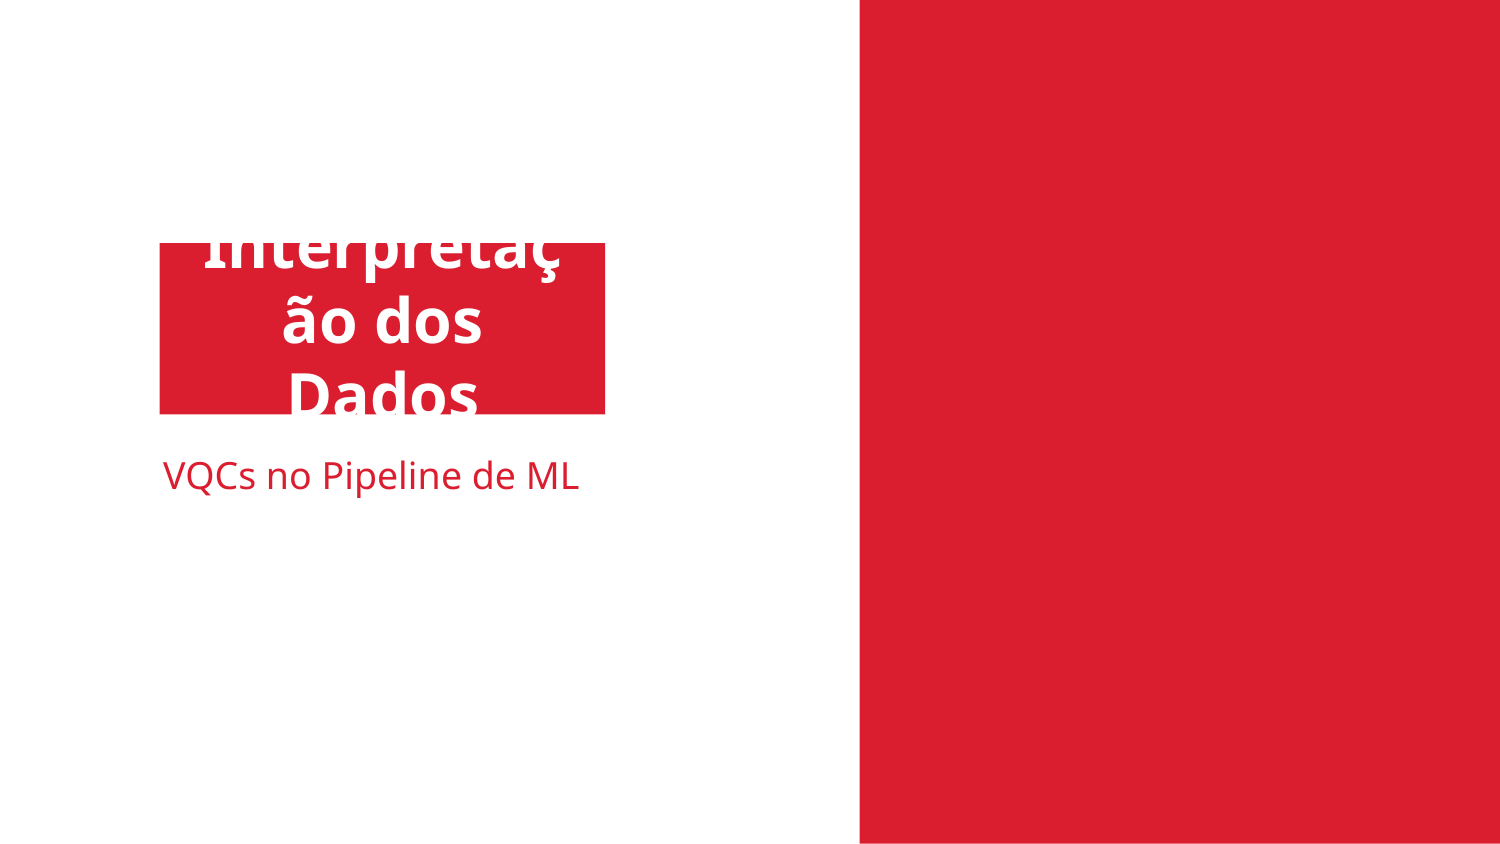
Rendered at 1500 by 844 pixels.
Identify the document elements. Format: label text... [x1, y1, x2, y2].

text_box [159, 243, 606, 415]
text_box [859, 0, 1500, 844]
text_box VQCs no Pipeline de ML [112, 430, 631, 513]
text_box Interpretação dos Dados [175, 276, 591, 362]
